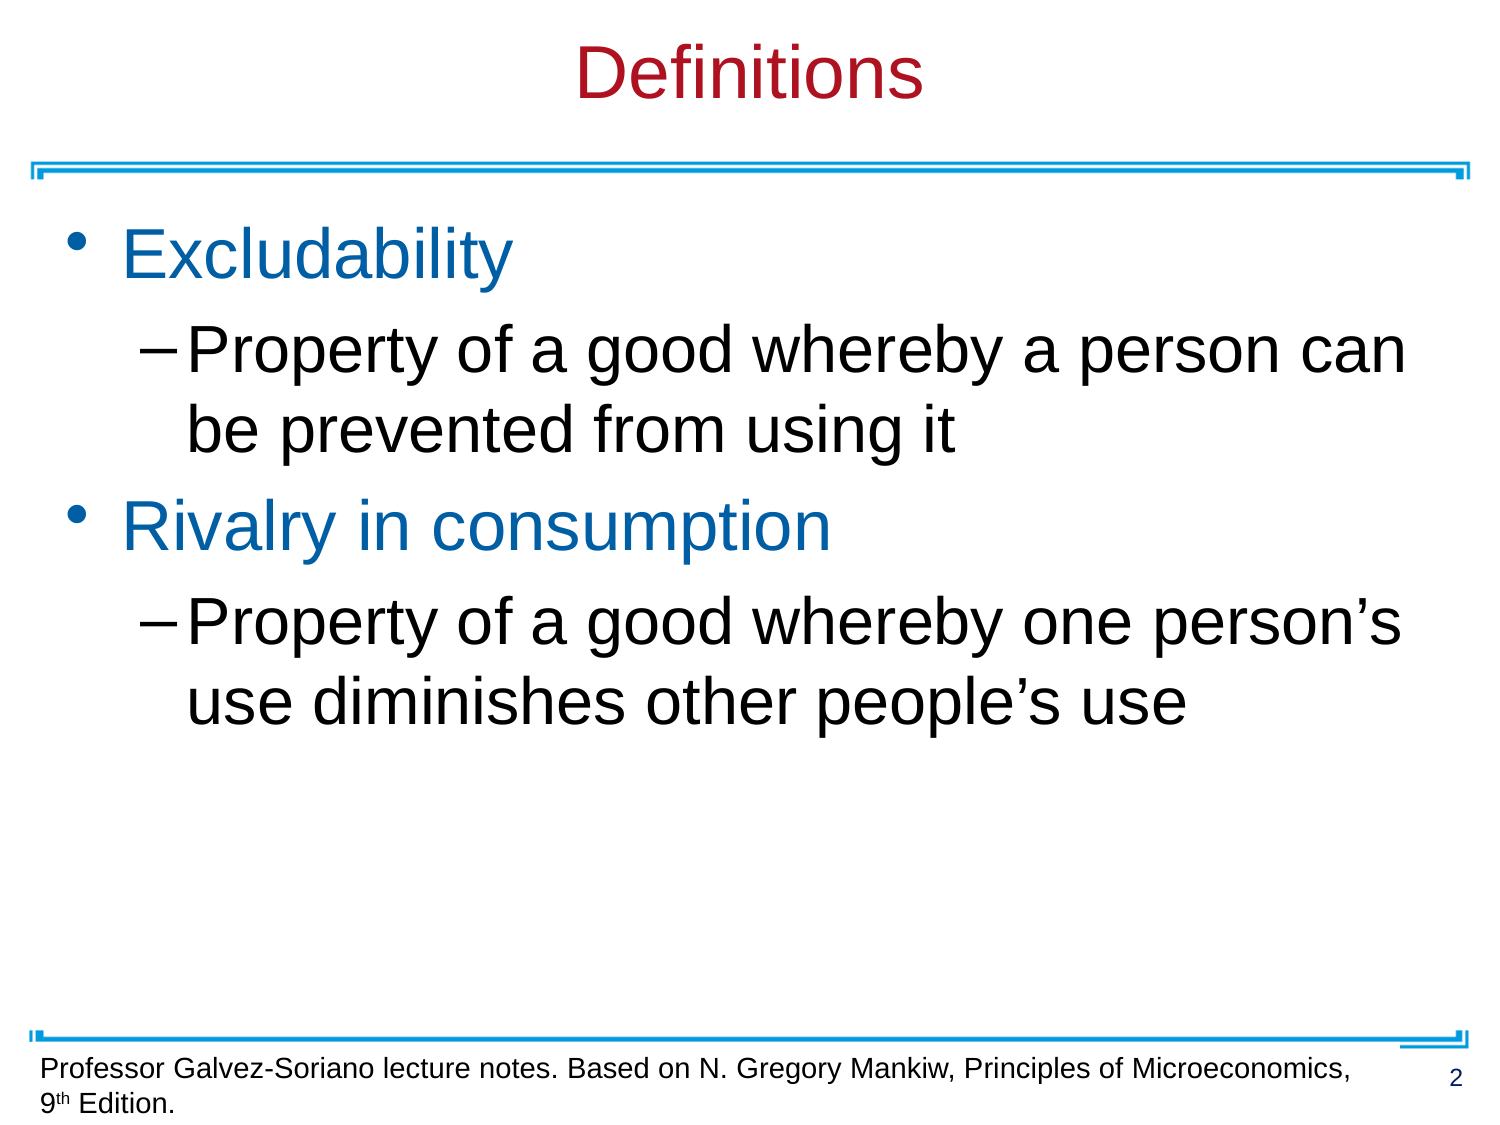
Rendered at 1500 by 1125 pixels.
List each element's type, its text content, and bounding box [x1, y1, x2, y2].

slide_number 2 [1412, 1052, 1500, 1117]
picture [25, 1024, 1475, 1057]
picture [25, 154, 1475, 186]
text_box Professor Galvez-Soriano lecture notes. Based on N. Gregory Mankiw, Principles of Microeconomics, 9th Edition. [24, 1041, 1400, 1125]
title Definitions [112, 16, 1388, 158]
list Excludability Property of a good whereby a person can be prevented from using it Rivalry in consumption Property of a good whereby one person’s use diminishes other people’s use [50, 200, 1459, 807]
